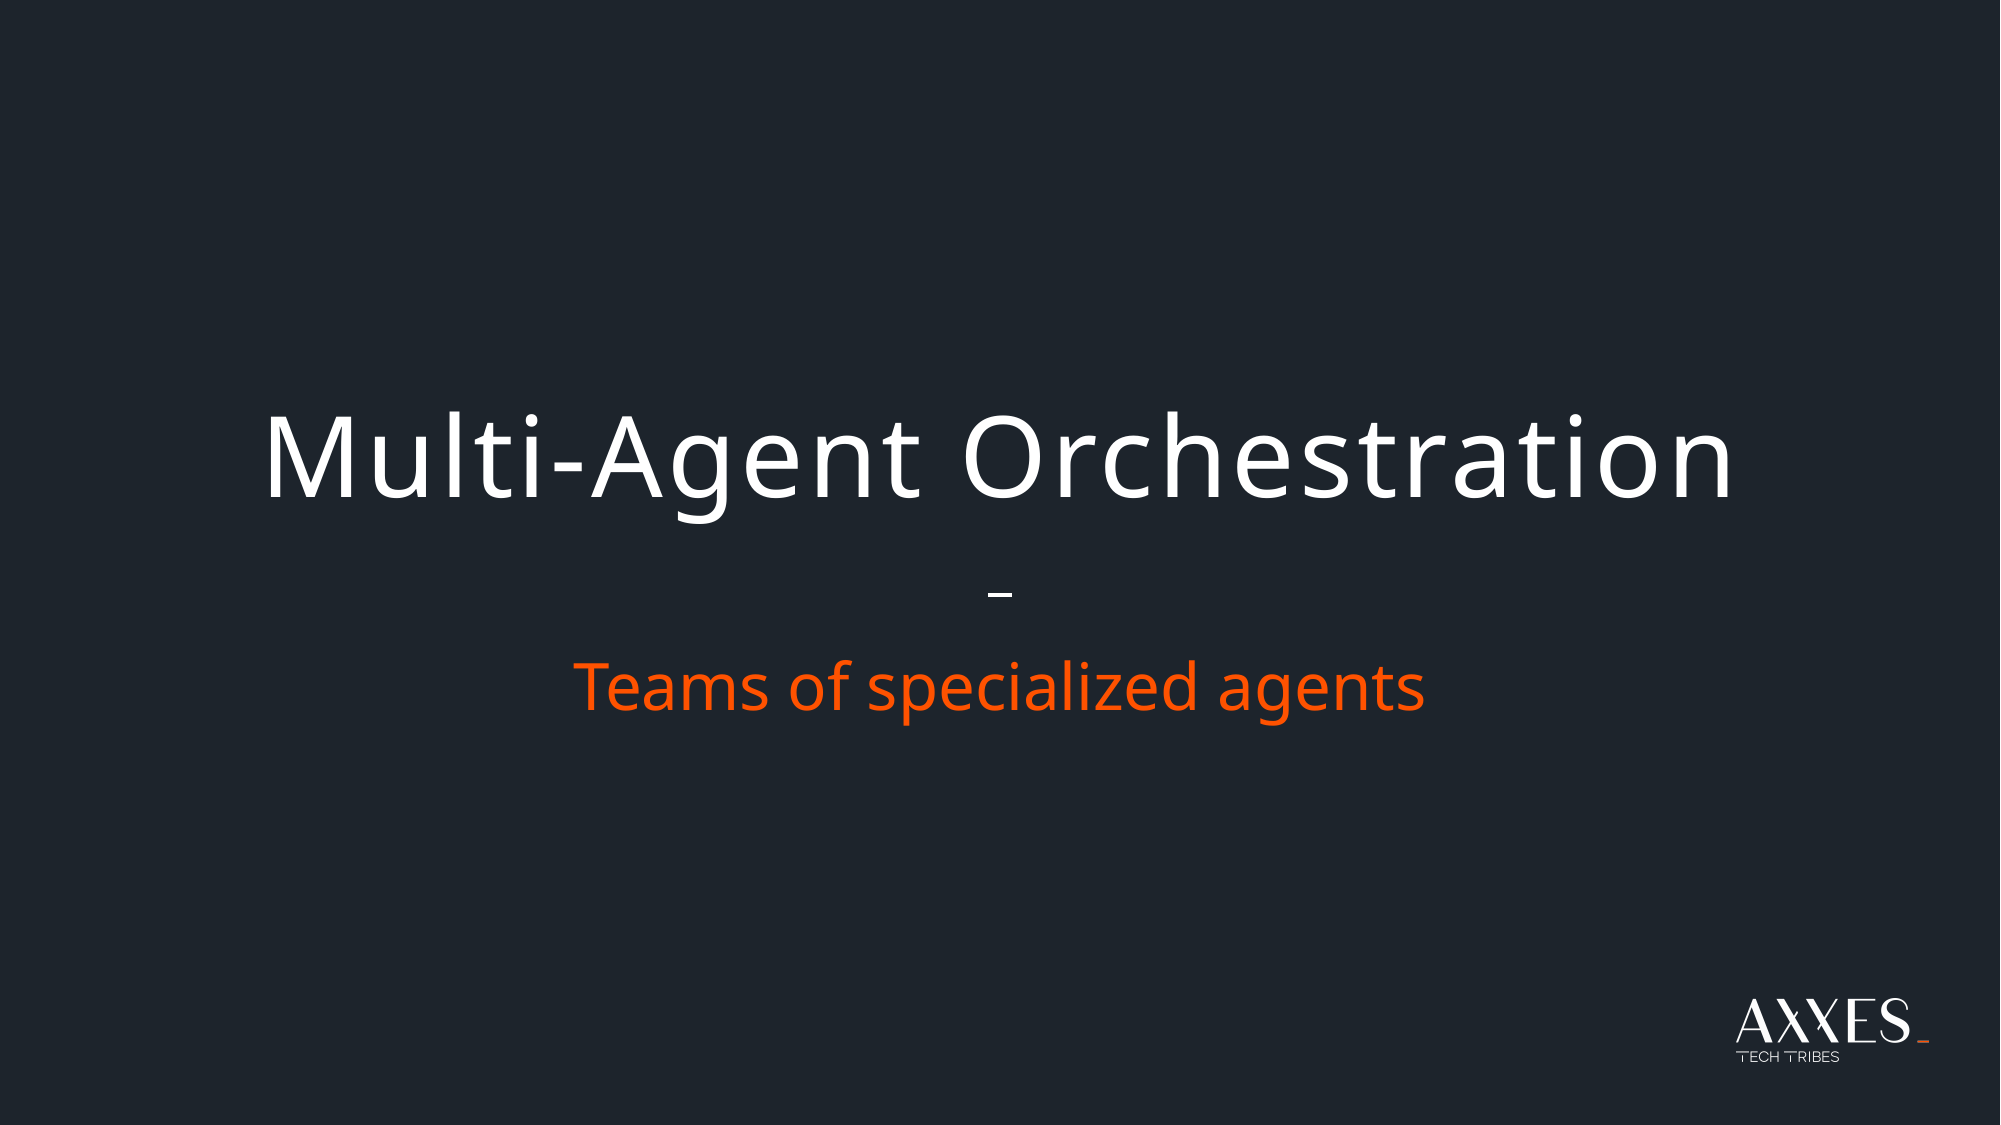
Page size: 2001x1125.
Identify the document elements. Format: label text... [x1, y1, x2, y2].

list Teams of specialized agents [137, 646, 1863, 733]
picture [1736, 998, 1929, 1062]
title Multi-Agent Orchestration [137, 264, 1863, 530]
